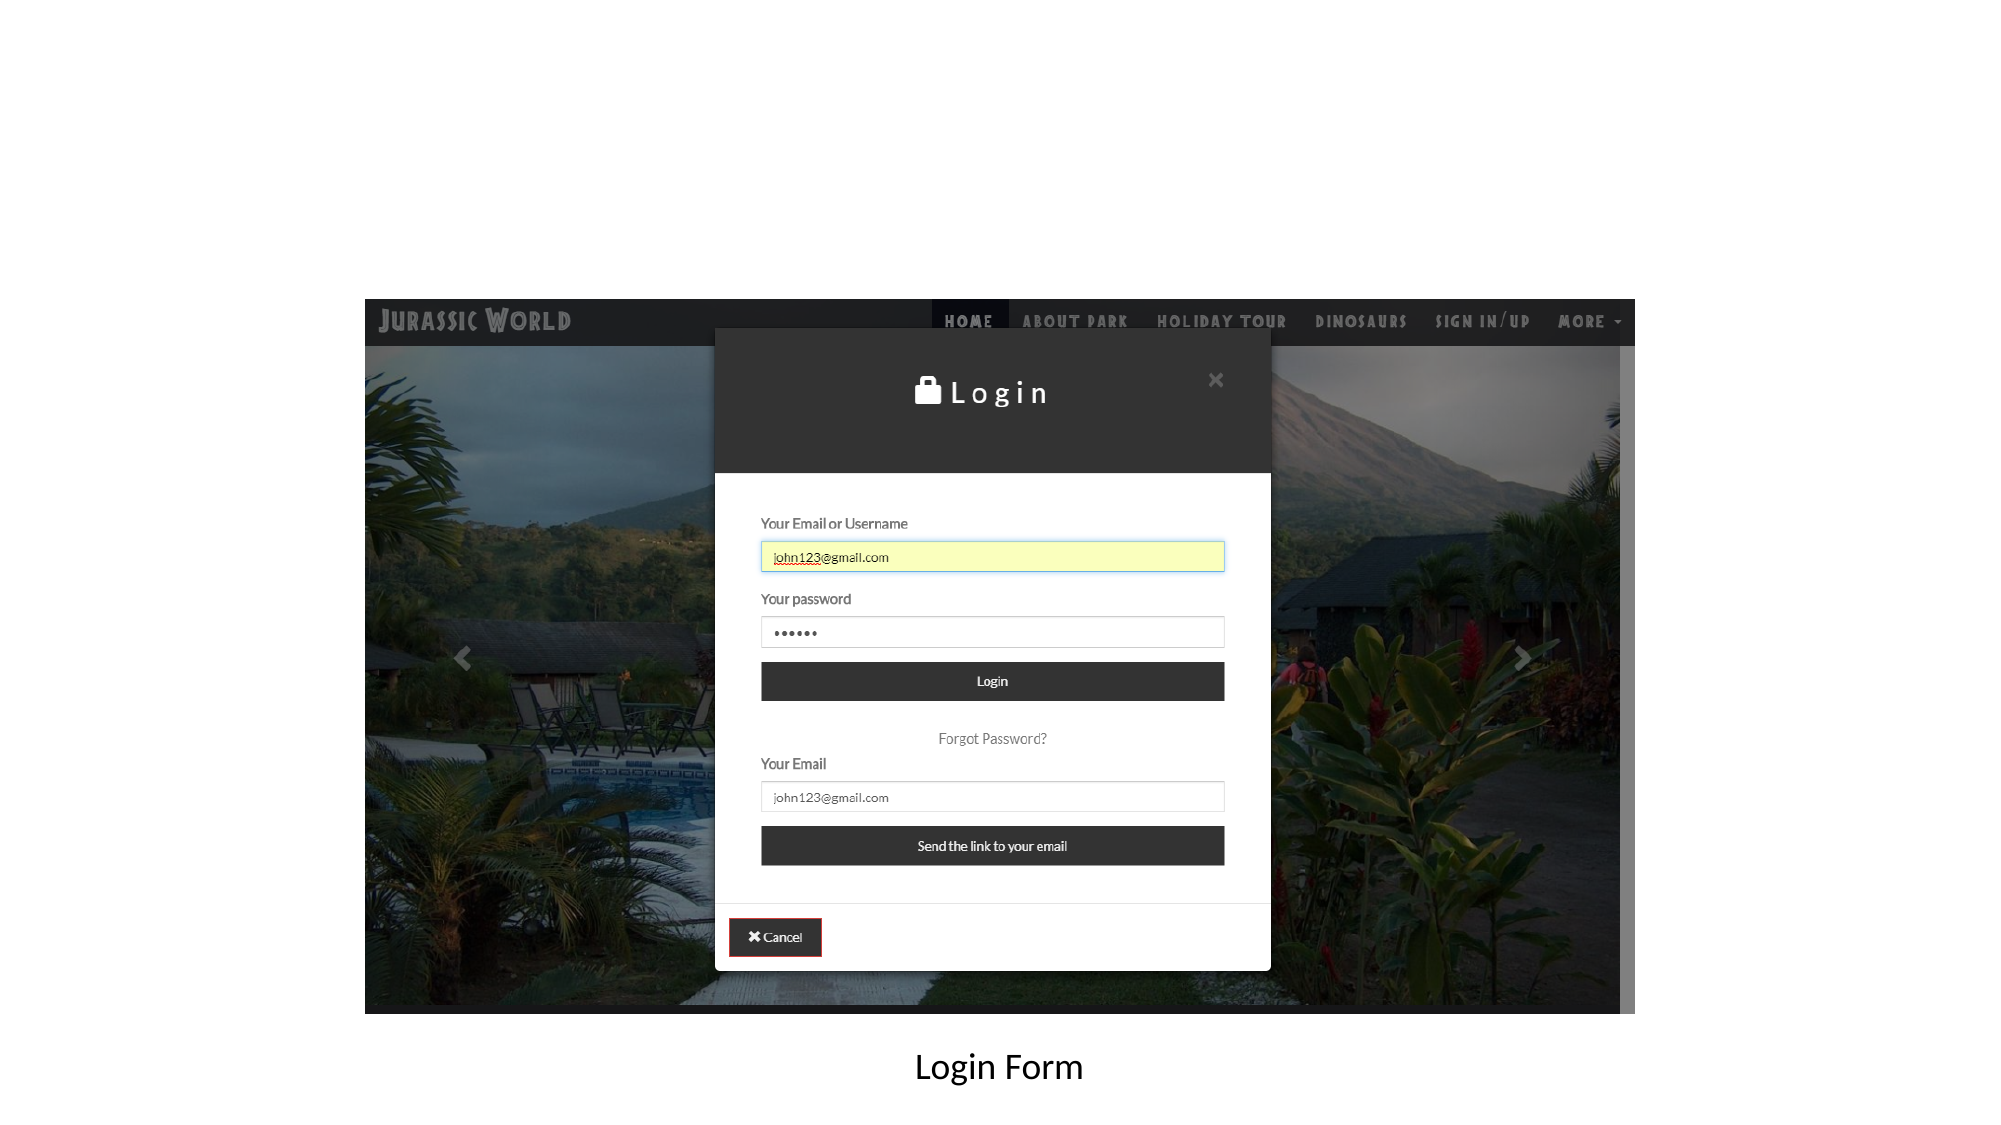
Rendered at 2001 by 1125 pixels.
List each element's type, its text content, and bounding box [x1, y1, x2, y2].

text_box Login Form [900, 1034, 1100, 1095]
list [365, 299, 1635, 1014]
